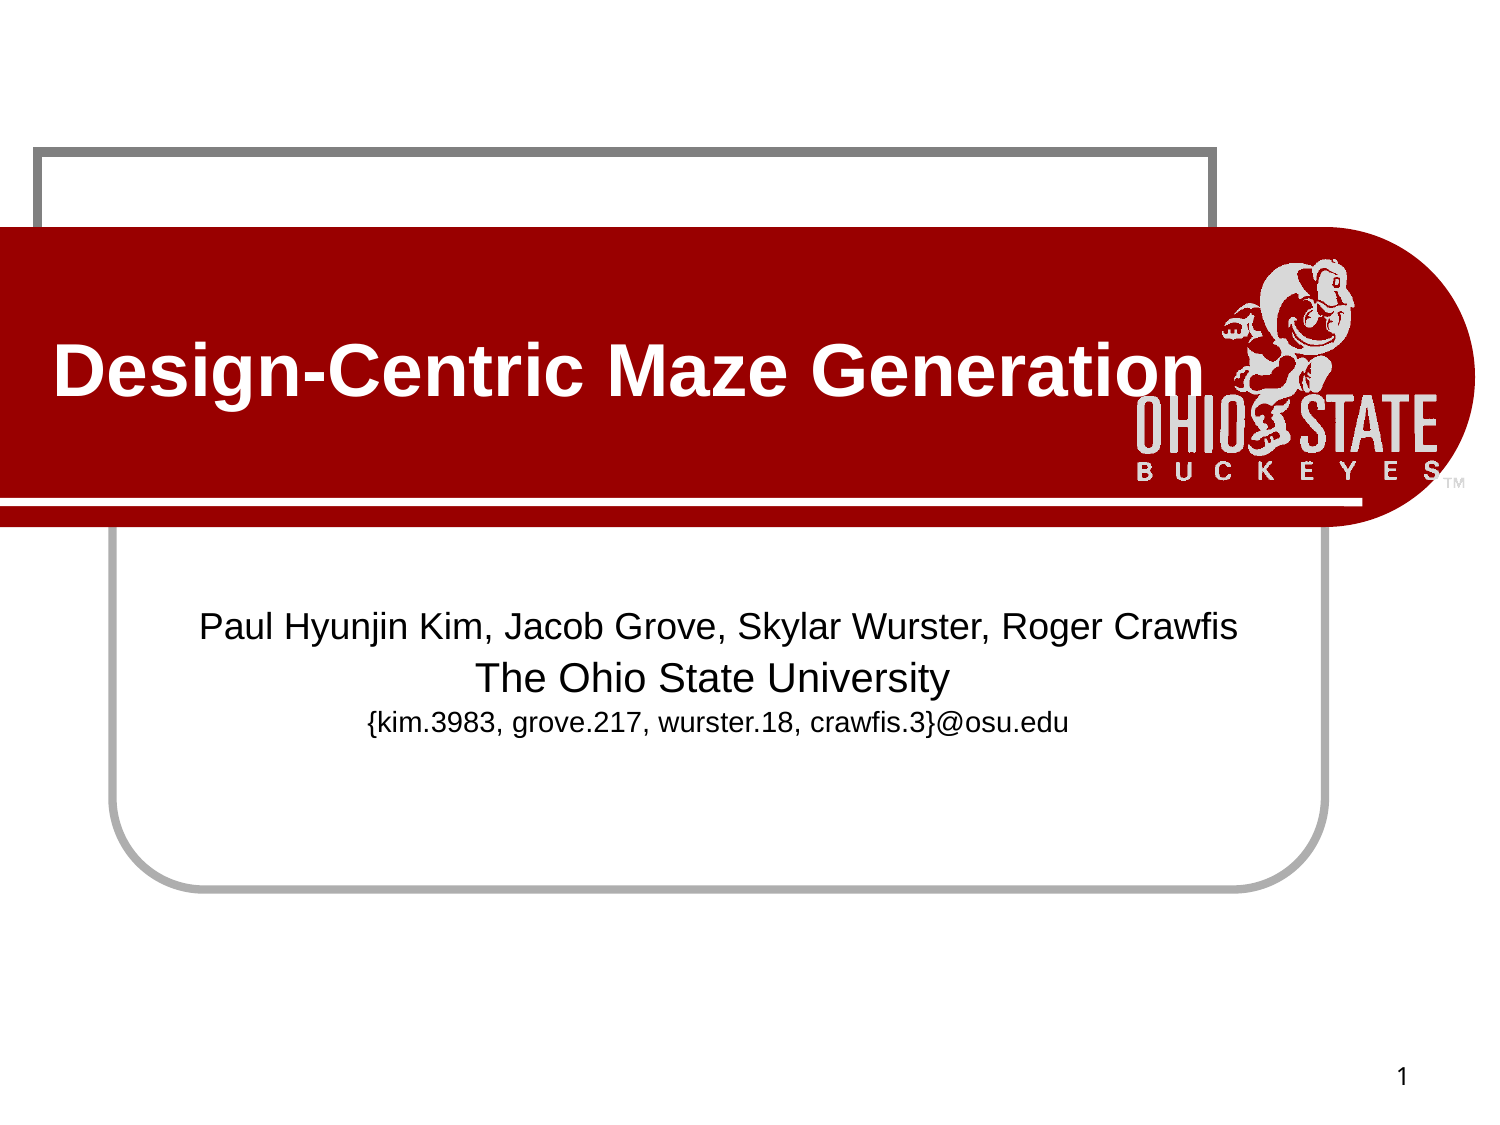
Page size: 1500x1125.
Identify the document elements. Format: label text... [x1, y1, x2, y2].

slide_number 1 [1074, 1024, 1426, 1103]
subtitle Paul Hyunjin Kim, Jacob Grove, Skylar Wurster, Roger Crawfis The Ohio State University {kim.3983, grove.217, wurster.18, crawfis.3}@osu.edu [174, 599, 1263, 876]
title Design-Centric Maze Generation [37, 233, 1363, 499]
